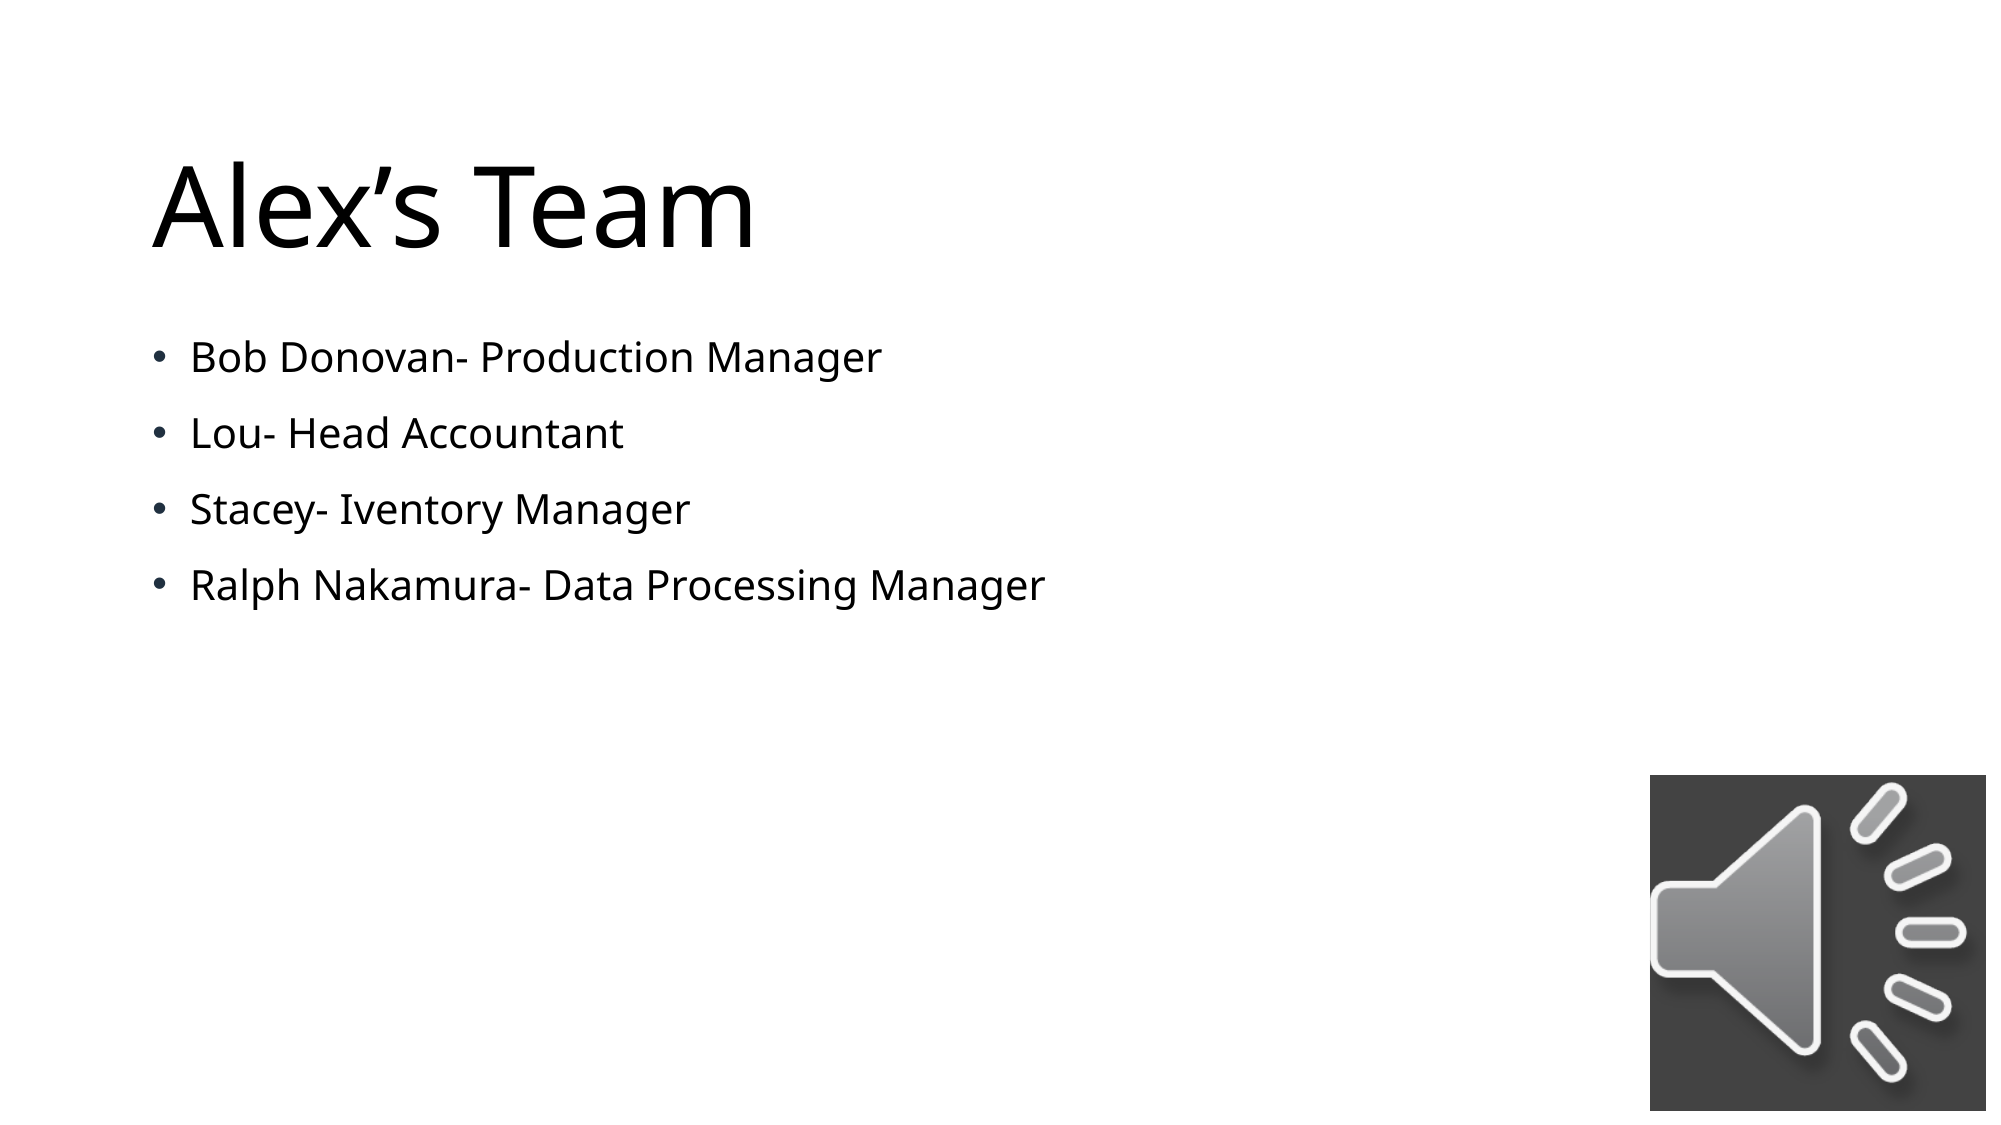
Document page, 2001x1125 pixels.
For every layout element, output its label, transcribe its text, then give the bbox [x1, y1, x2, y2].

title Alex’s Team [137, 59, 1863, 278]
picture [1648, 773, 1987, 1112]
list Bob Donovan- Production Manager Lou- Head Accountant Stacey- Iventory Manager Ralph Nakamura- Data Processing Manager [137, 318, 1863, 1014]
